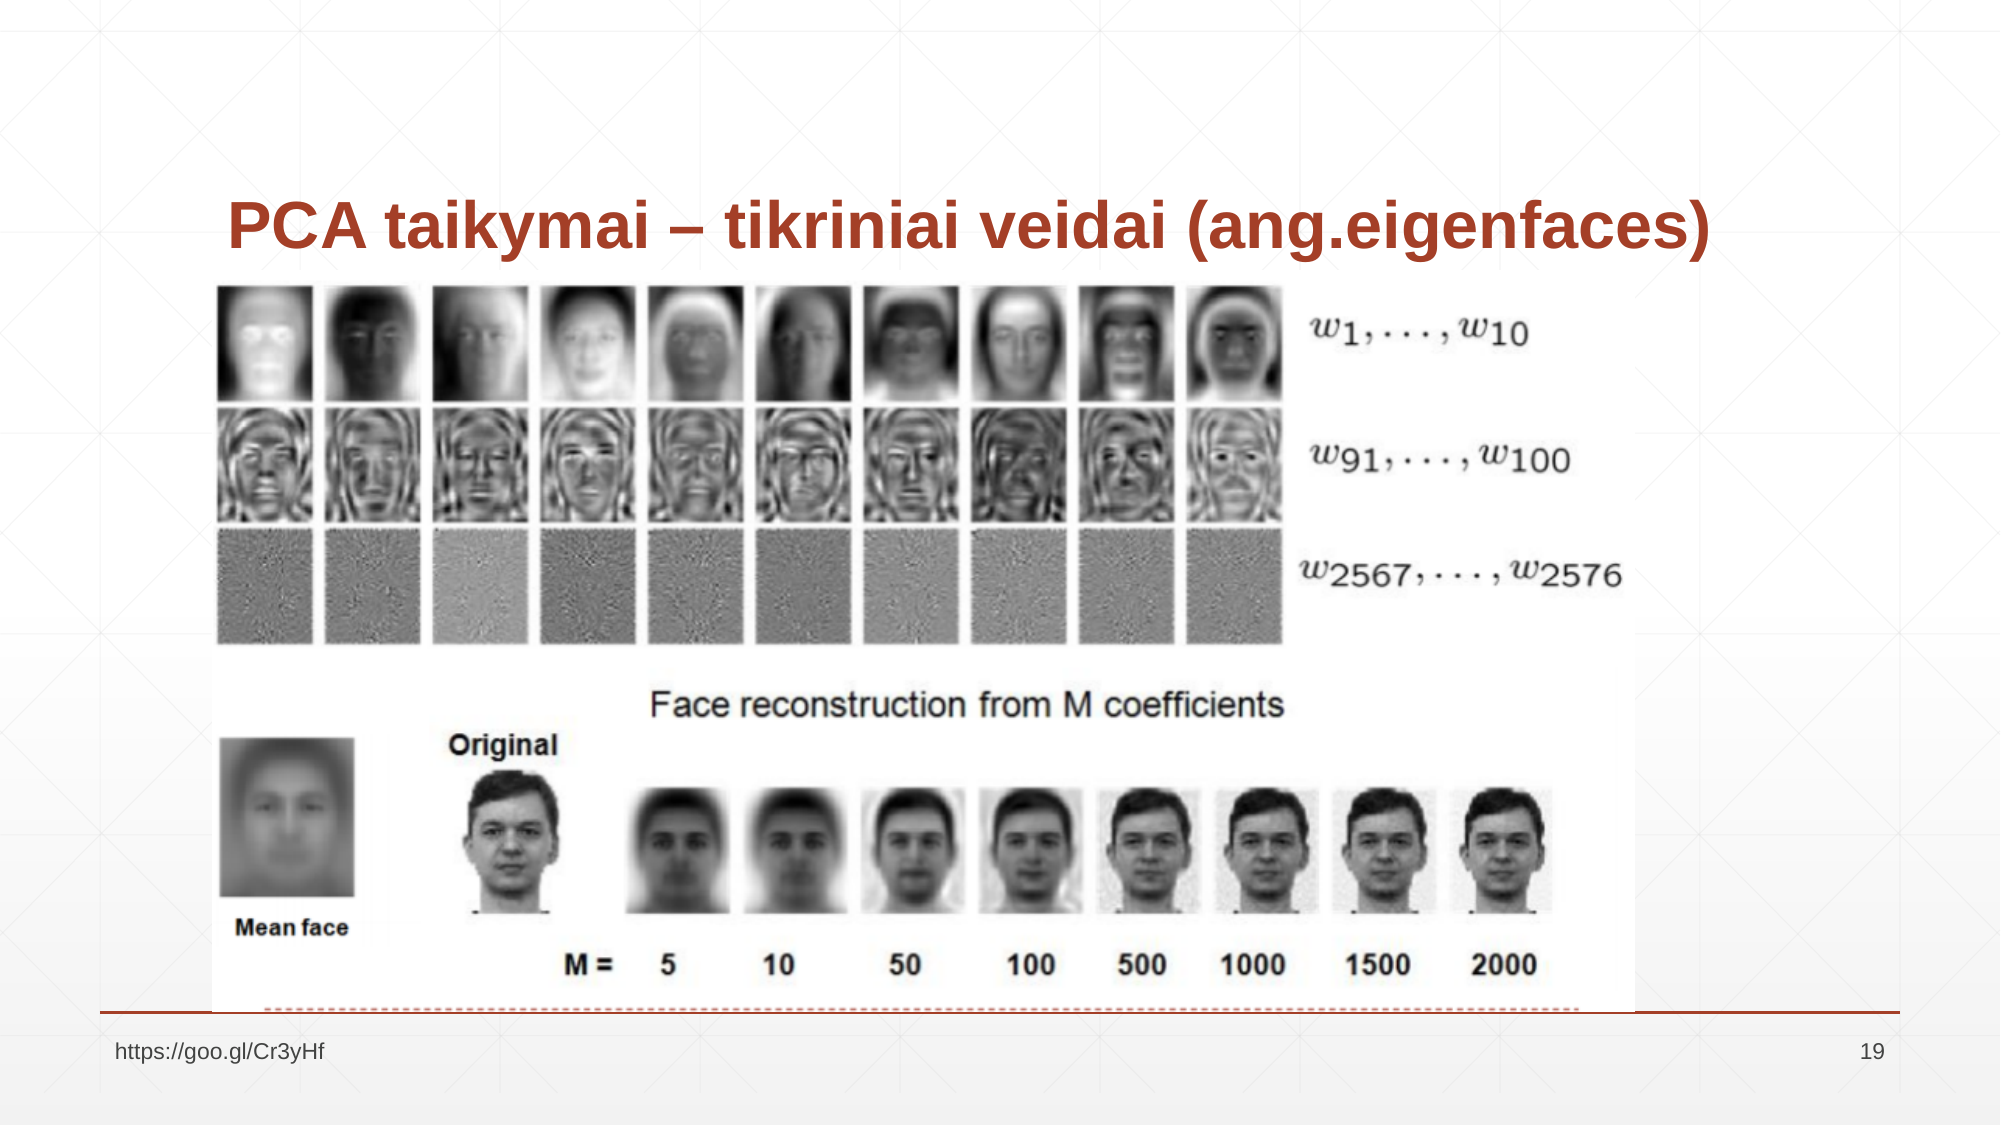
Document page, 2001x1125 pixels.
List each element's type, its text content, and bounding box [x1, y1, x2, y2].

footer https://goo.gl/Cr3yHf [99, 1031, 1106, 1069]
title PCA taikymai – tikriniai veidai (ang.eigenfaces) [212, 82, 1788, 271]
slide_number 19 [1749, 1031, 1901, 1069]
picture [212, 270, 1635, 1012]
